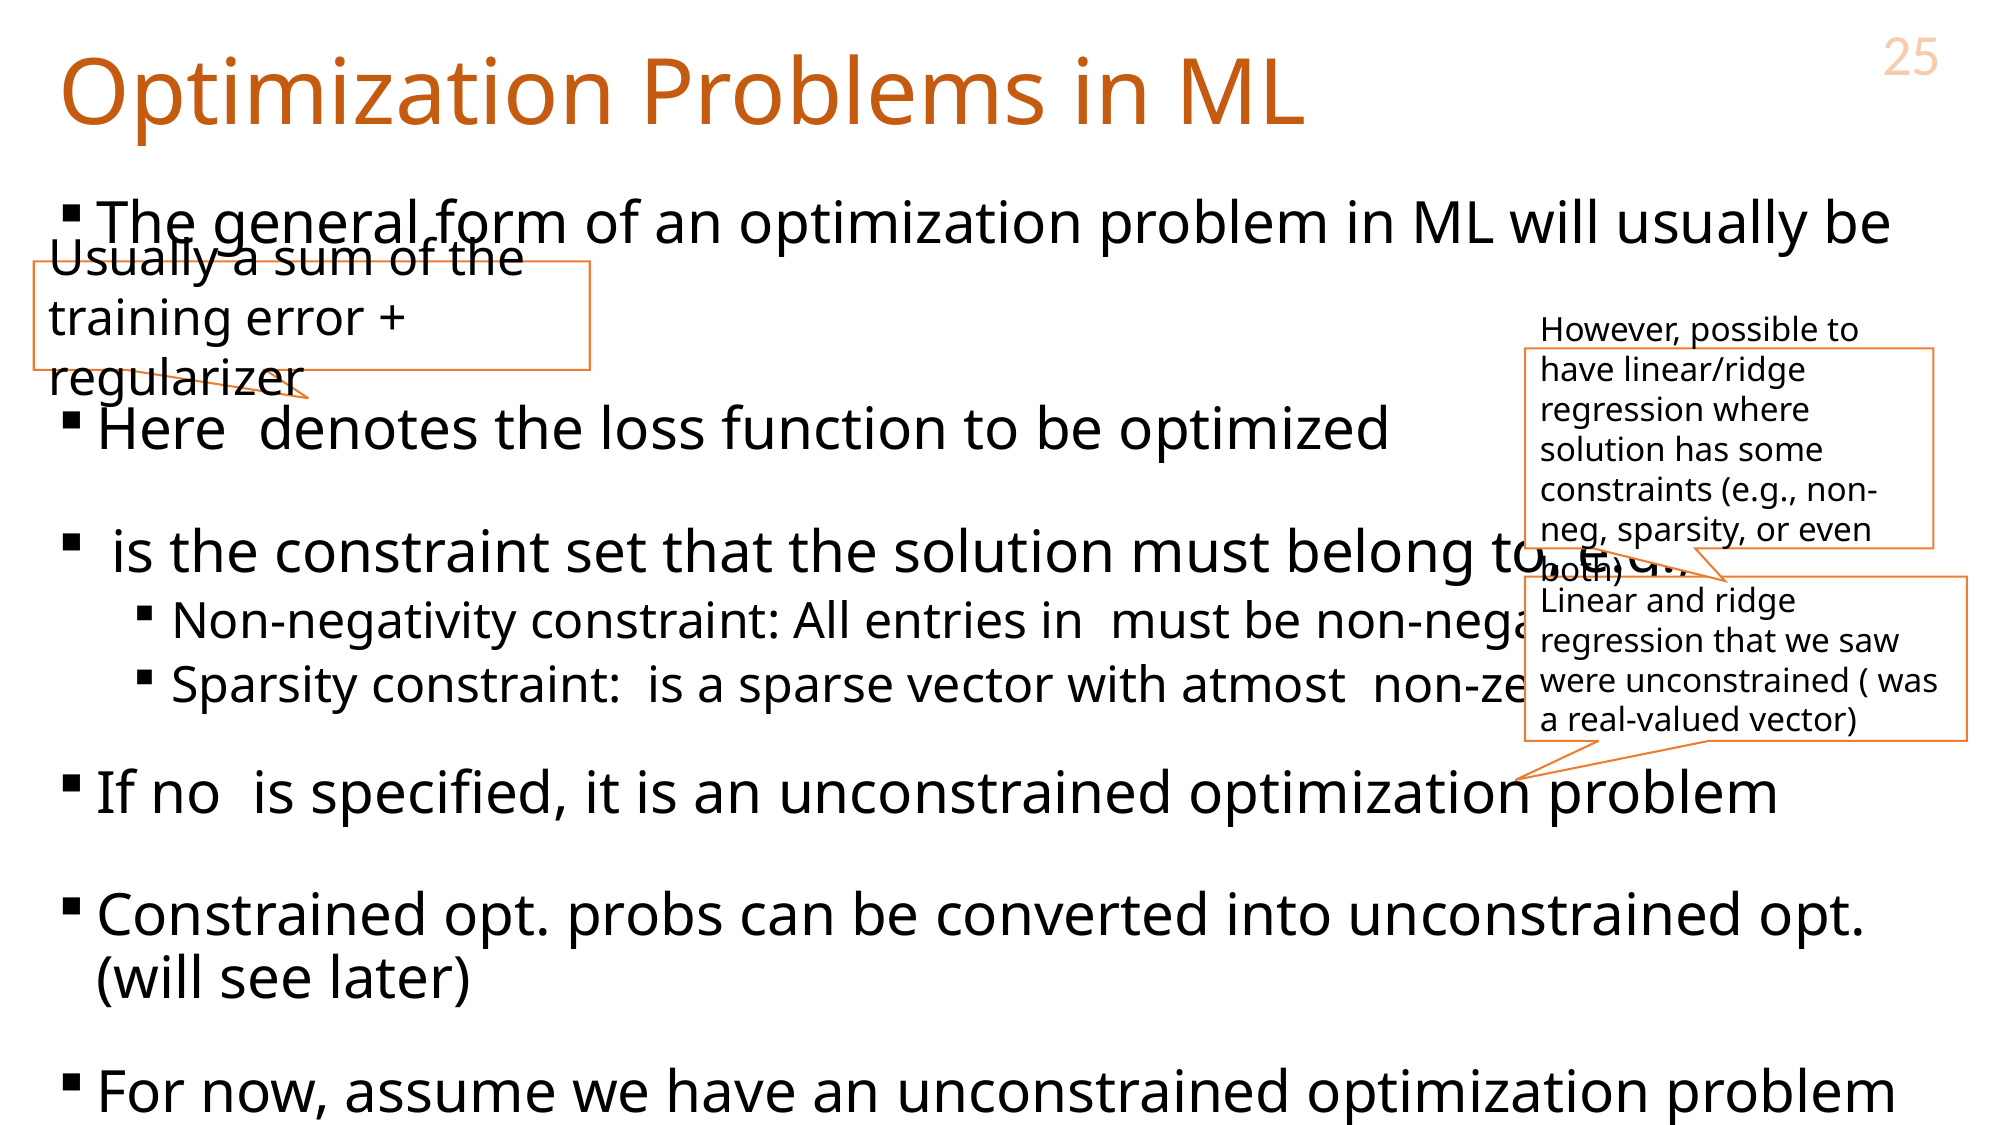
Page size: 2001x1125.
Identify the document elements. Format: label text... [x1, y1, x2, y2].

title Optimization Problems in ML [43, 27, 1970, 163]
text_box Usually a sum of the training error + regularizer [32, 260, 591, 400]
text_box However, possible to have linear/ridge regression where solution has some constraints (e.g., non-neg, sparsity, or even both) [1524, 347, 1935, 583]
slide_number 25 [1857, 22, 1957, 83]
